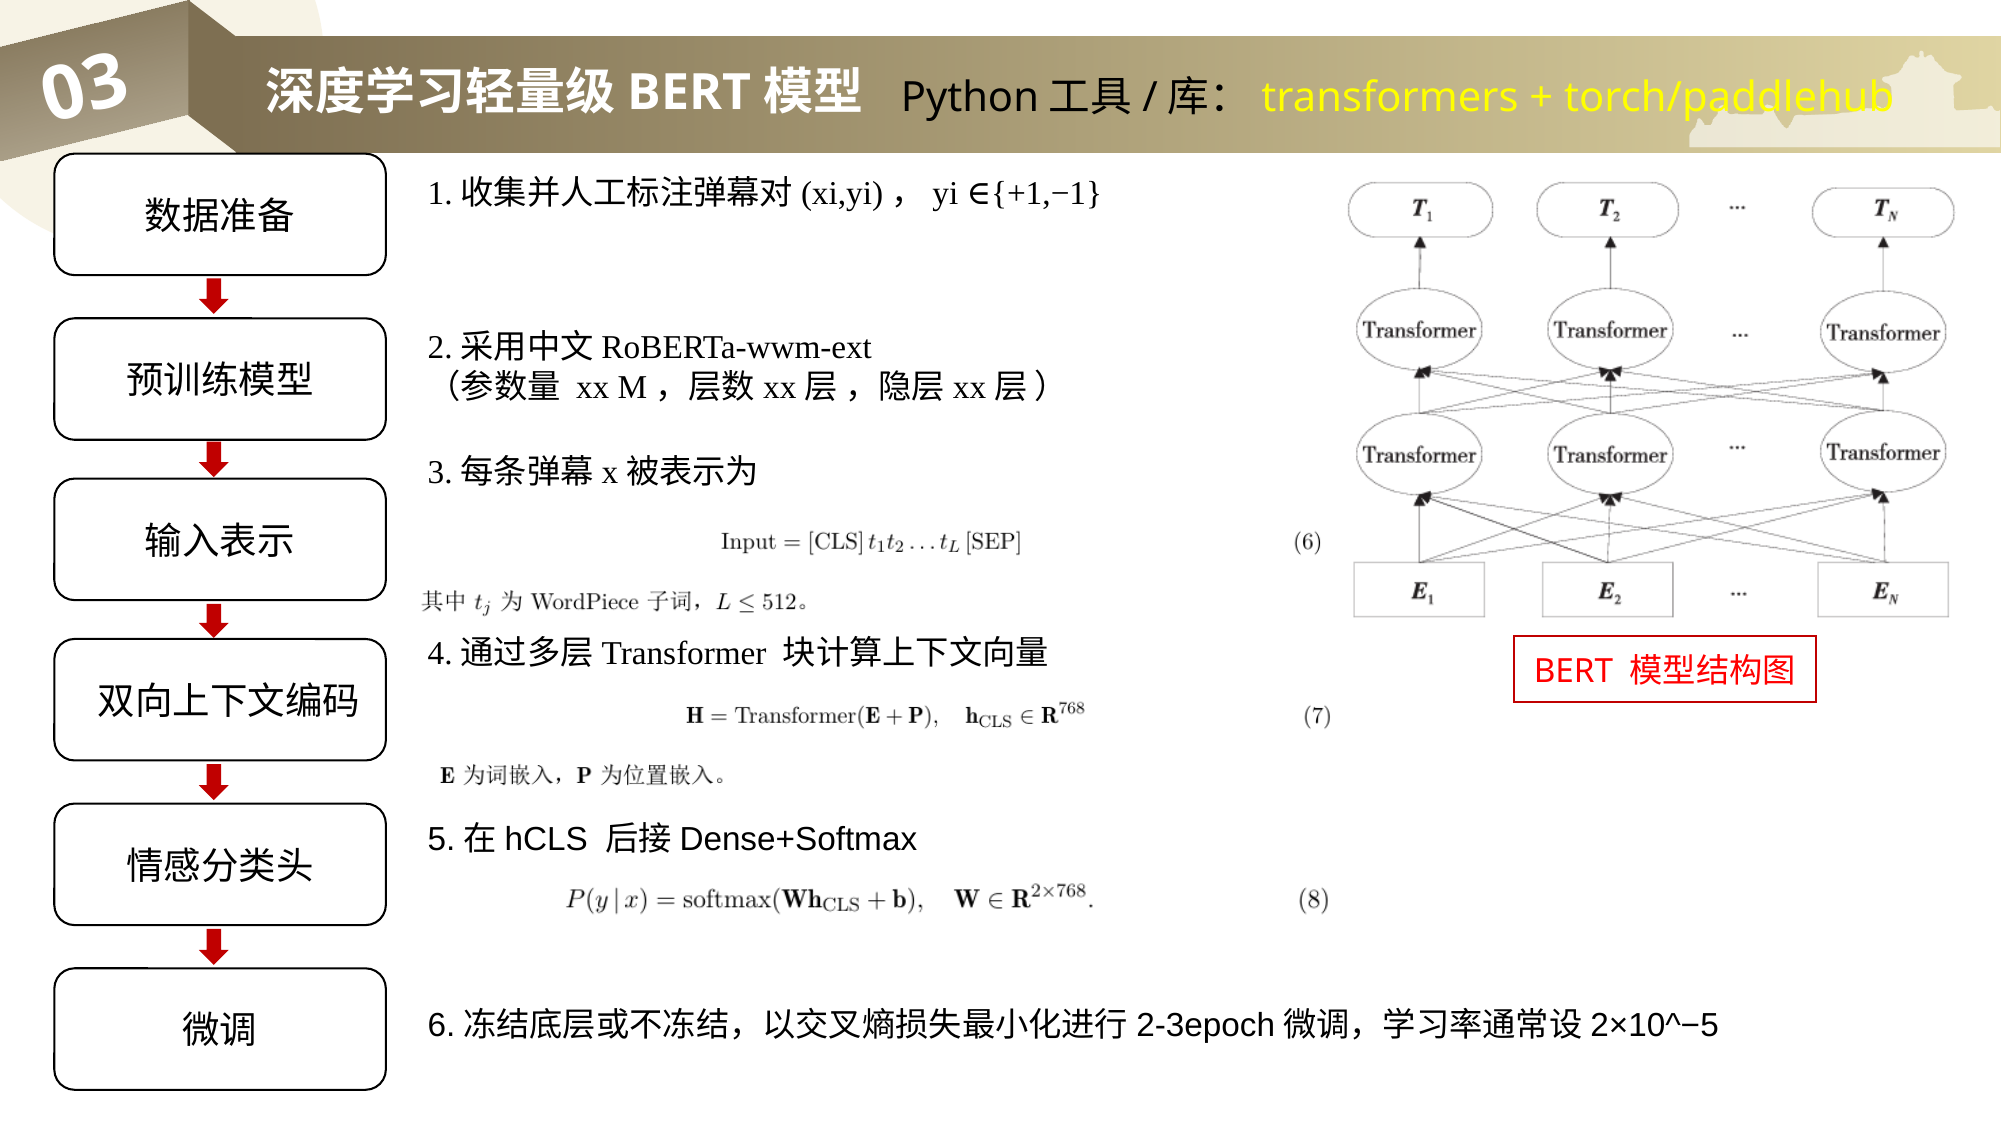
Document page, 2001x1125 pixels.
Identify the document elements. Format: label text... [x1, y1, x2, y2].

text_box 1.收集并人工标注弹幕对(xi,yi)，yi ∈{+1,−1} [412, 163, 1916, 219]
text_box BERT 模型结构图 [1513, 635, 1817, 703]
text_box [198, 928, 229, 965]
text_box [198, 278, 229, 314]
picture [550, 862, 1337, 948]
text_box 微调 [53, 967, 387, 1091]
text_box 预训练模型 [53, 317, 387, 441]
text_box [0, 0, 2000, 154]
text_box [198, 603, 229, 638]
text_box 4.通过多层Transformer 块计算上下文向量 [412, 625, 1730, 679]
text_box 6.冻结底层或不冻结，以交叉熵损失最小化进行2-3epoch微调，学习率通常设2×10^−5 [412, 995, 1787, 1051]
text_box 2.采用中文RoBERTa-wwm-ext （参数量 xx M，层数xx层 ，隐层xx层 ） [412, 318, 1126, 413]
text_box 数据准备 [53, 154, 387, 277]
text_box 3.每条弹幕x被表示为 [412, 442, 1247, 498]
picture [412, 170, 1960, 628]
picture [1671, 29, 2000, 164]
text_box 5.在hCLS 后接Dense+Softmax [412, 809, 1247, 865]
text_box 输入表示 [53, 477, 387, 602]
text_box 双向上下文编码 [53, 637, 387, 762]
text_box [0, 154, 64, 235]
text_box [198, 441, 229, 478]
picture [425, 669, 1337, 802]
text_box [198, 764, 229, 801]
text_box 情感分类头 [53, 802, 387, 927]
